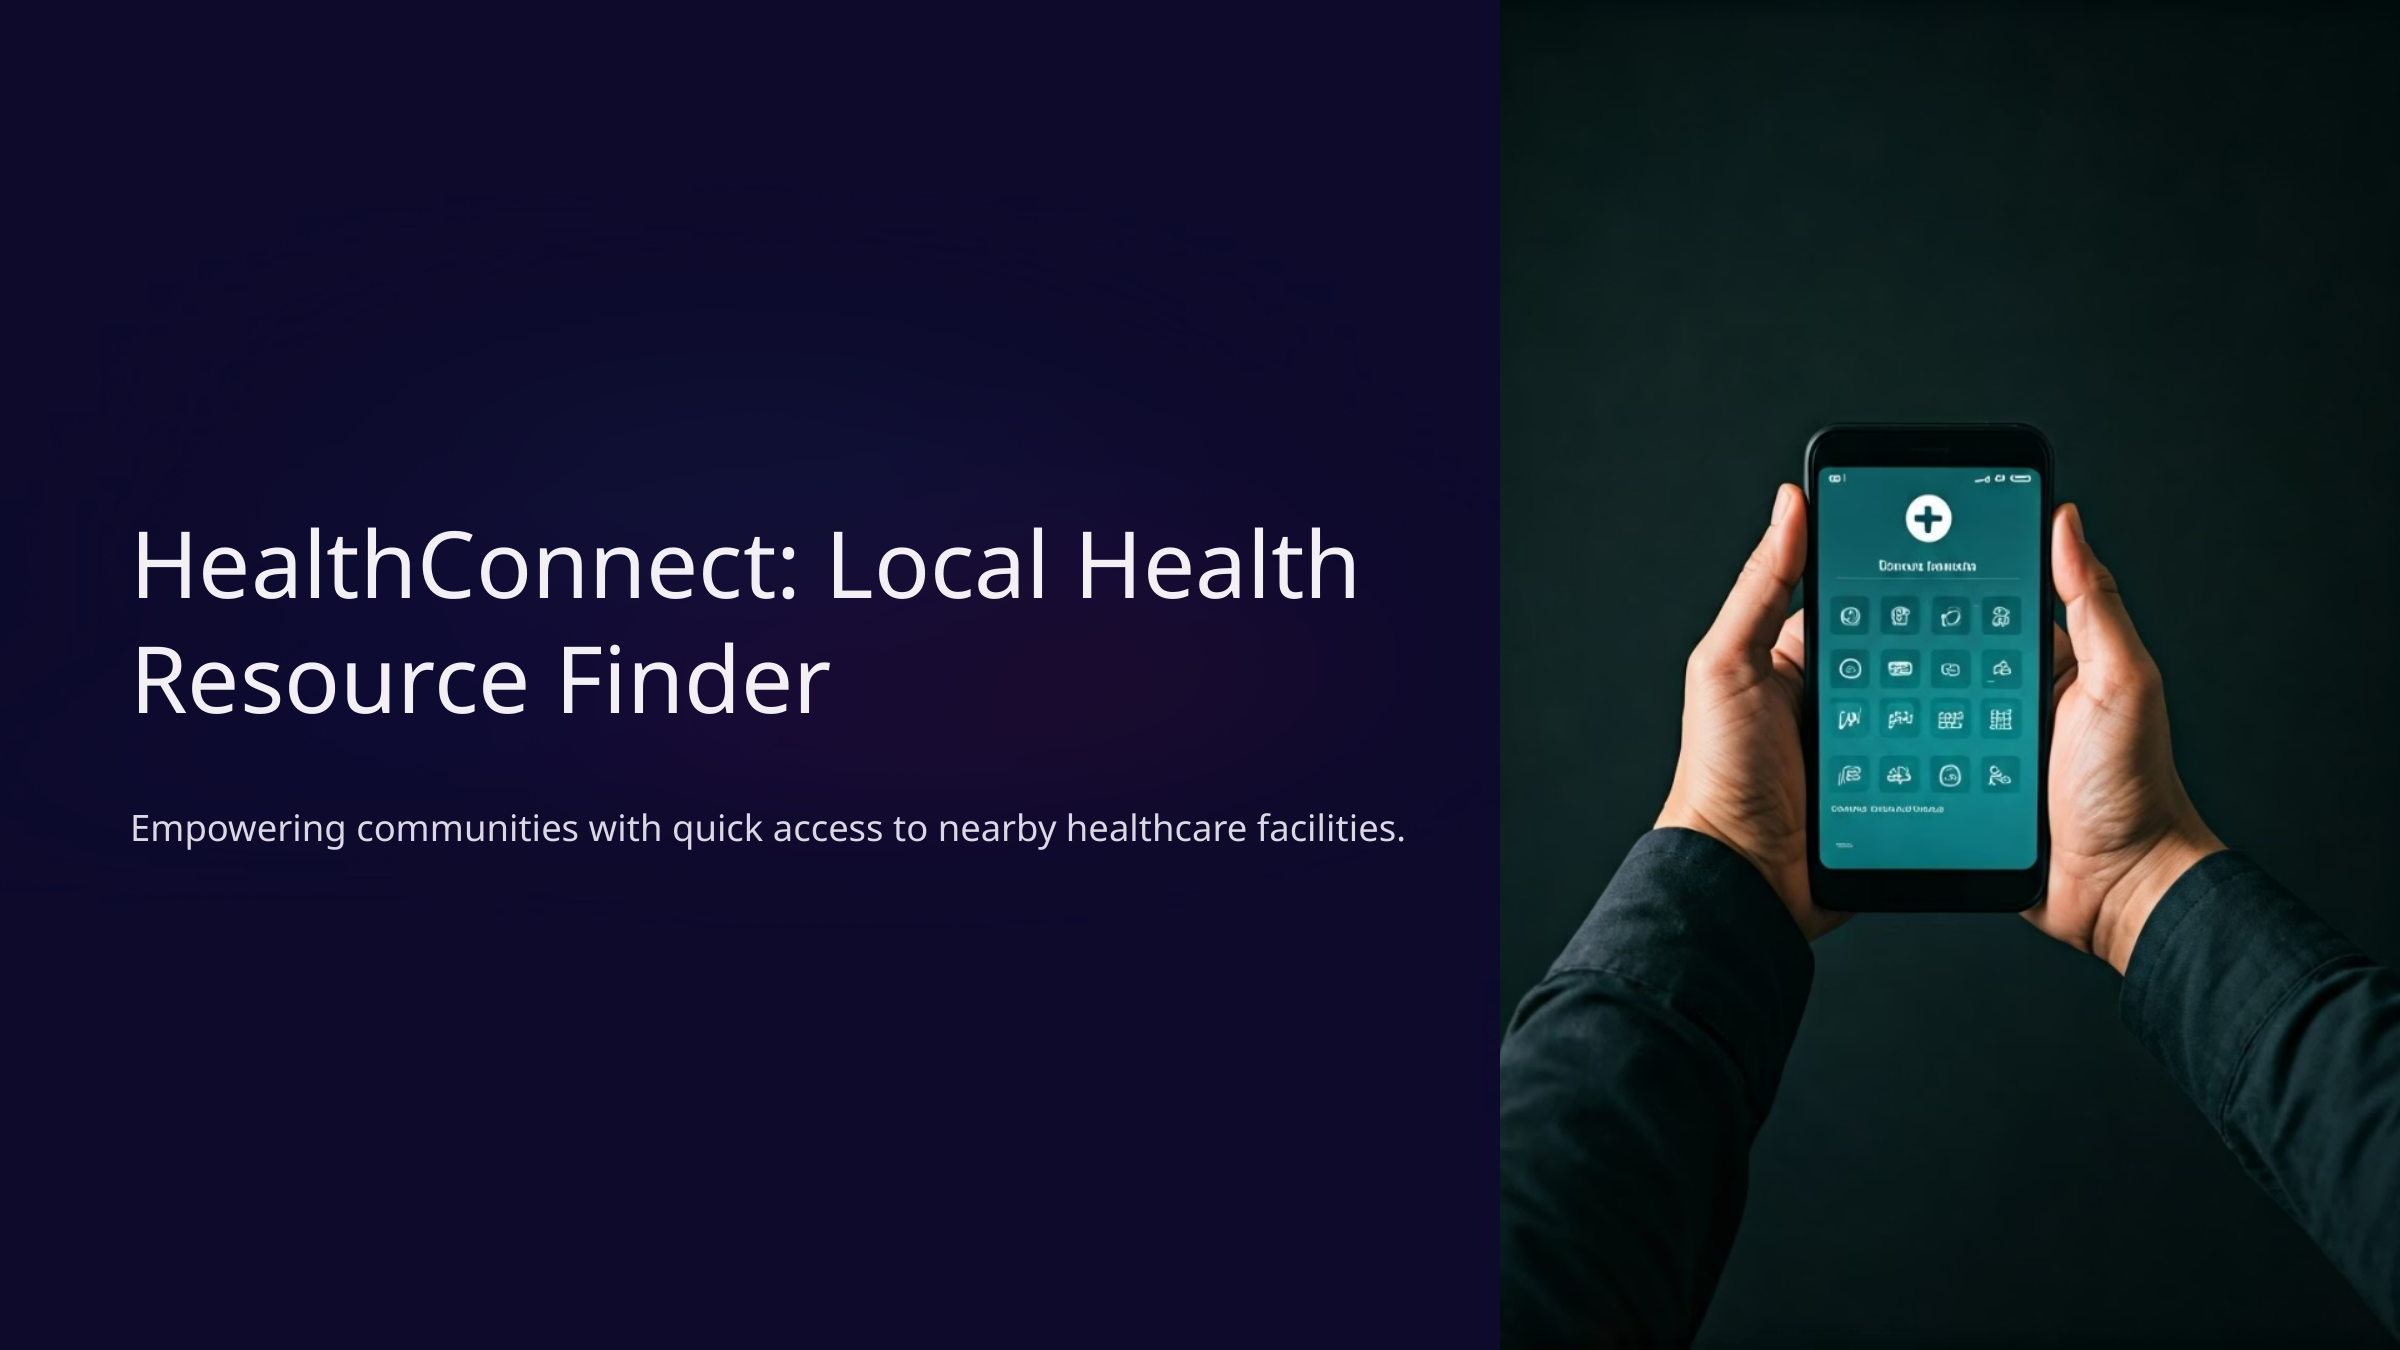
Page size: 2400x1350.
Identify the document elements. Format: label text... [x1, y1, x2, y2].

picture [1499, 0, 2400, 1350]
text_box Empowering communities with quick access to nearby healthcare facilities. [130, 789, 1370, 849]
text_box HealthConnect: Local Health Resource Finder [130, 501, 1370, 734]
